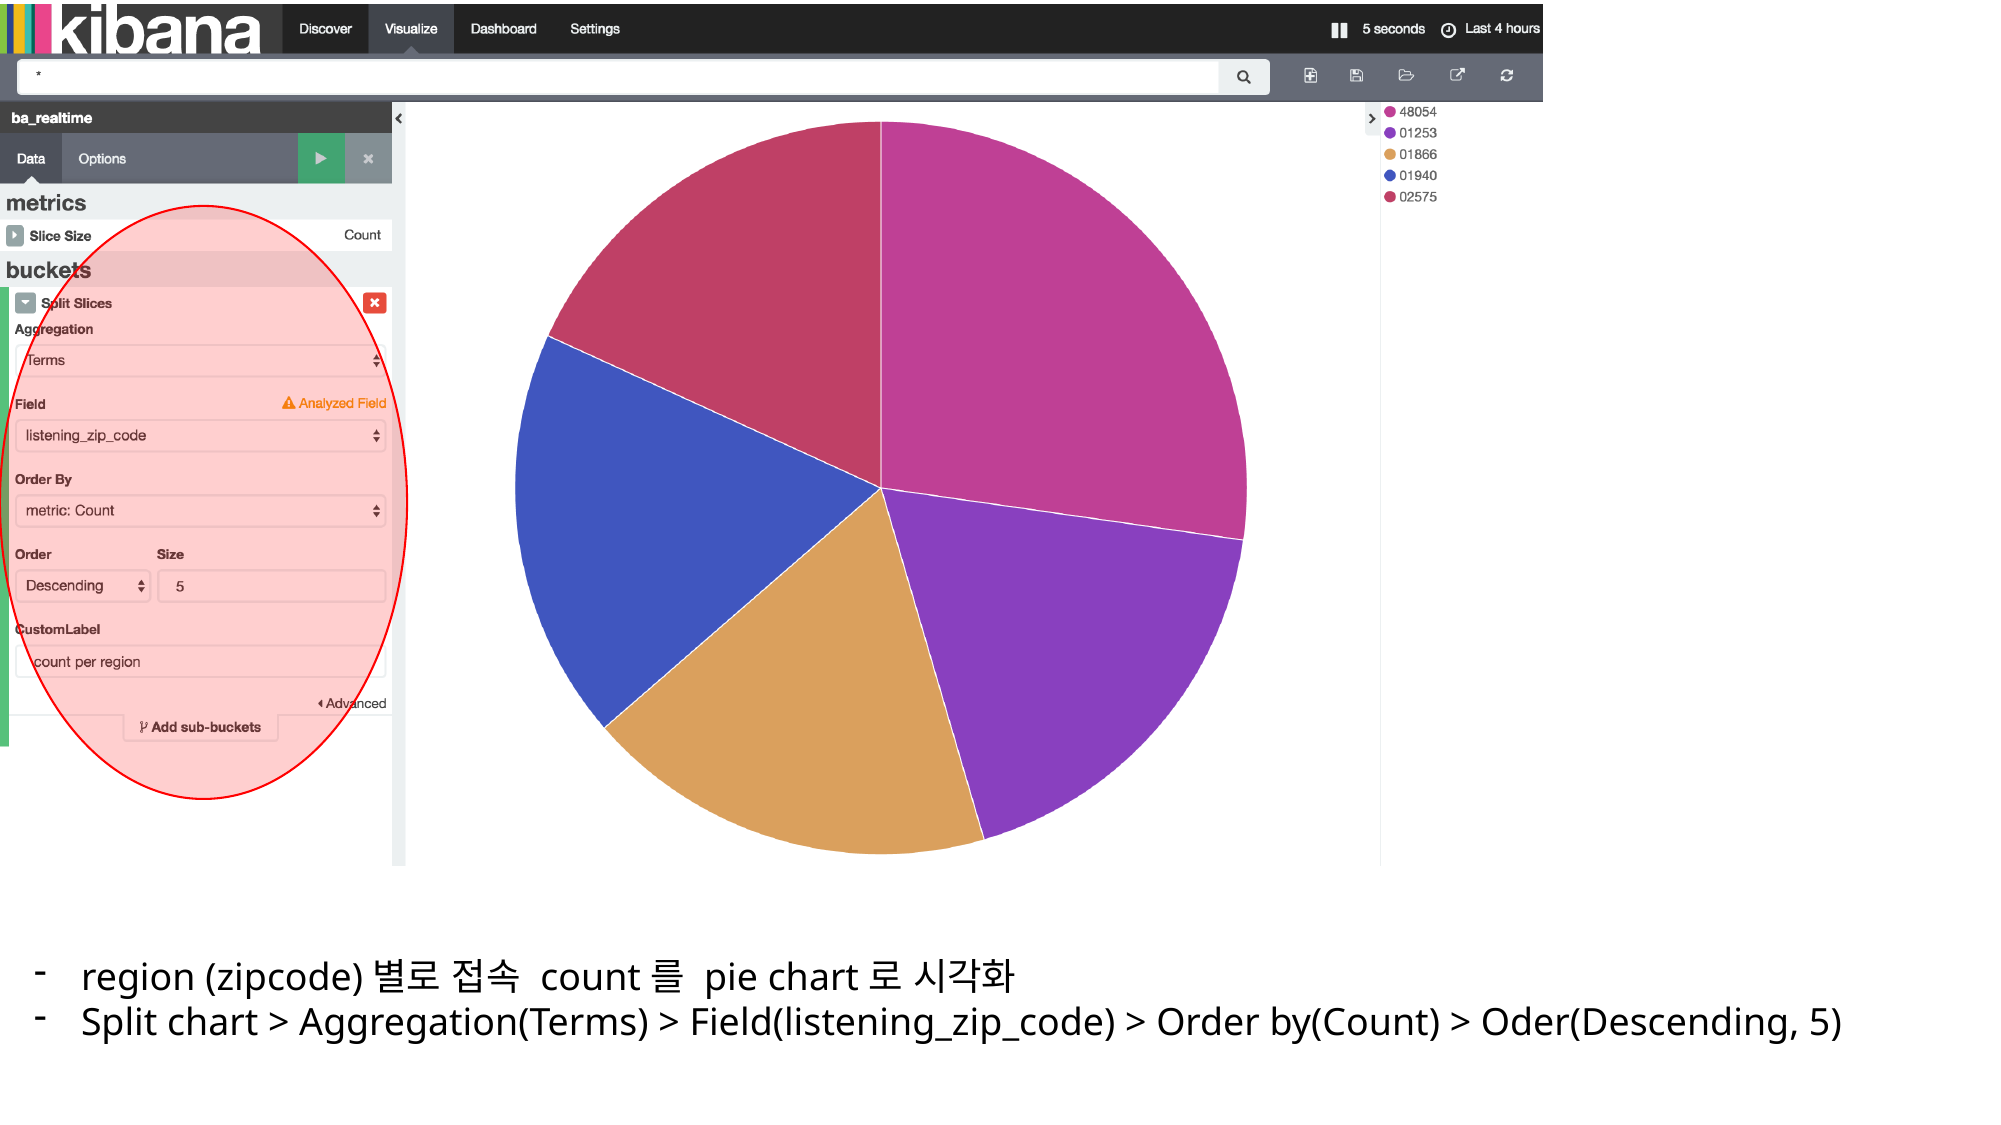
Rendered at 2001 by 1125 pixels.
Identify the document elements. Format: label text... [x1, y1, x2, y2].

text_box region (zipcode)별로 접속 count를 pie chart로 시각화 Split chart > Aggregation(Terms) > Field(listening_zip_code) > Order by(Count) > Oder(Descending, 5) [19, 945, 2000, 1096]
picture [0, 4, 1543, 866]
